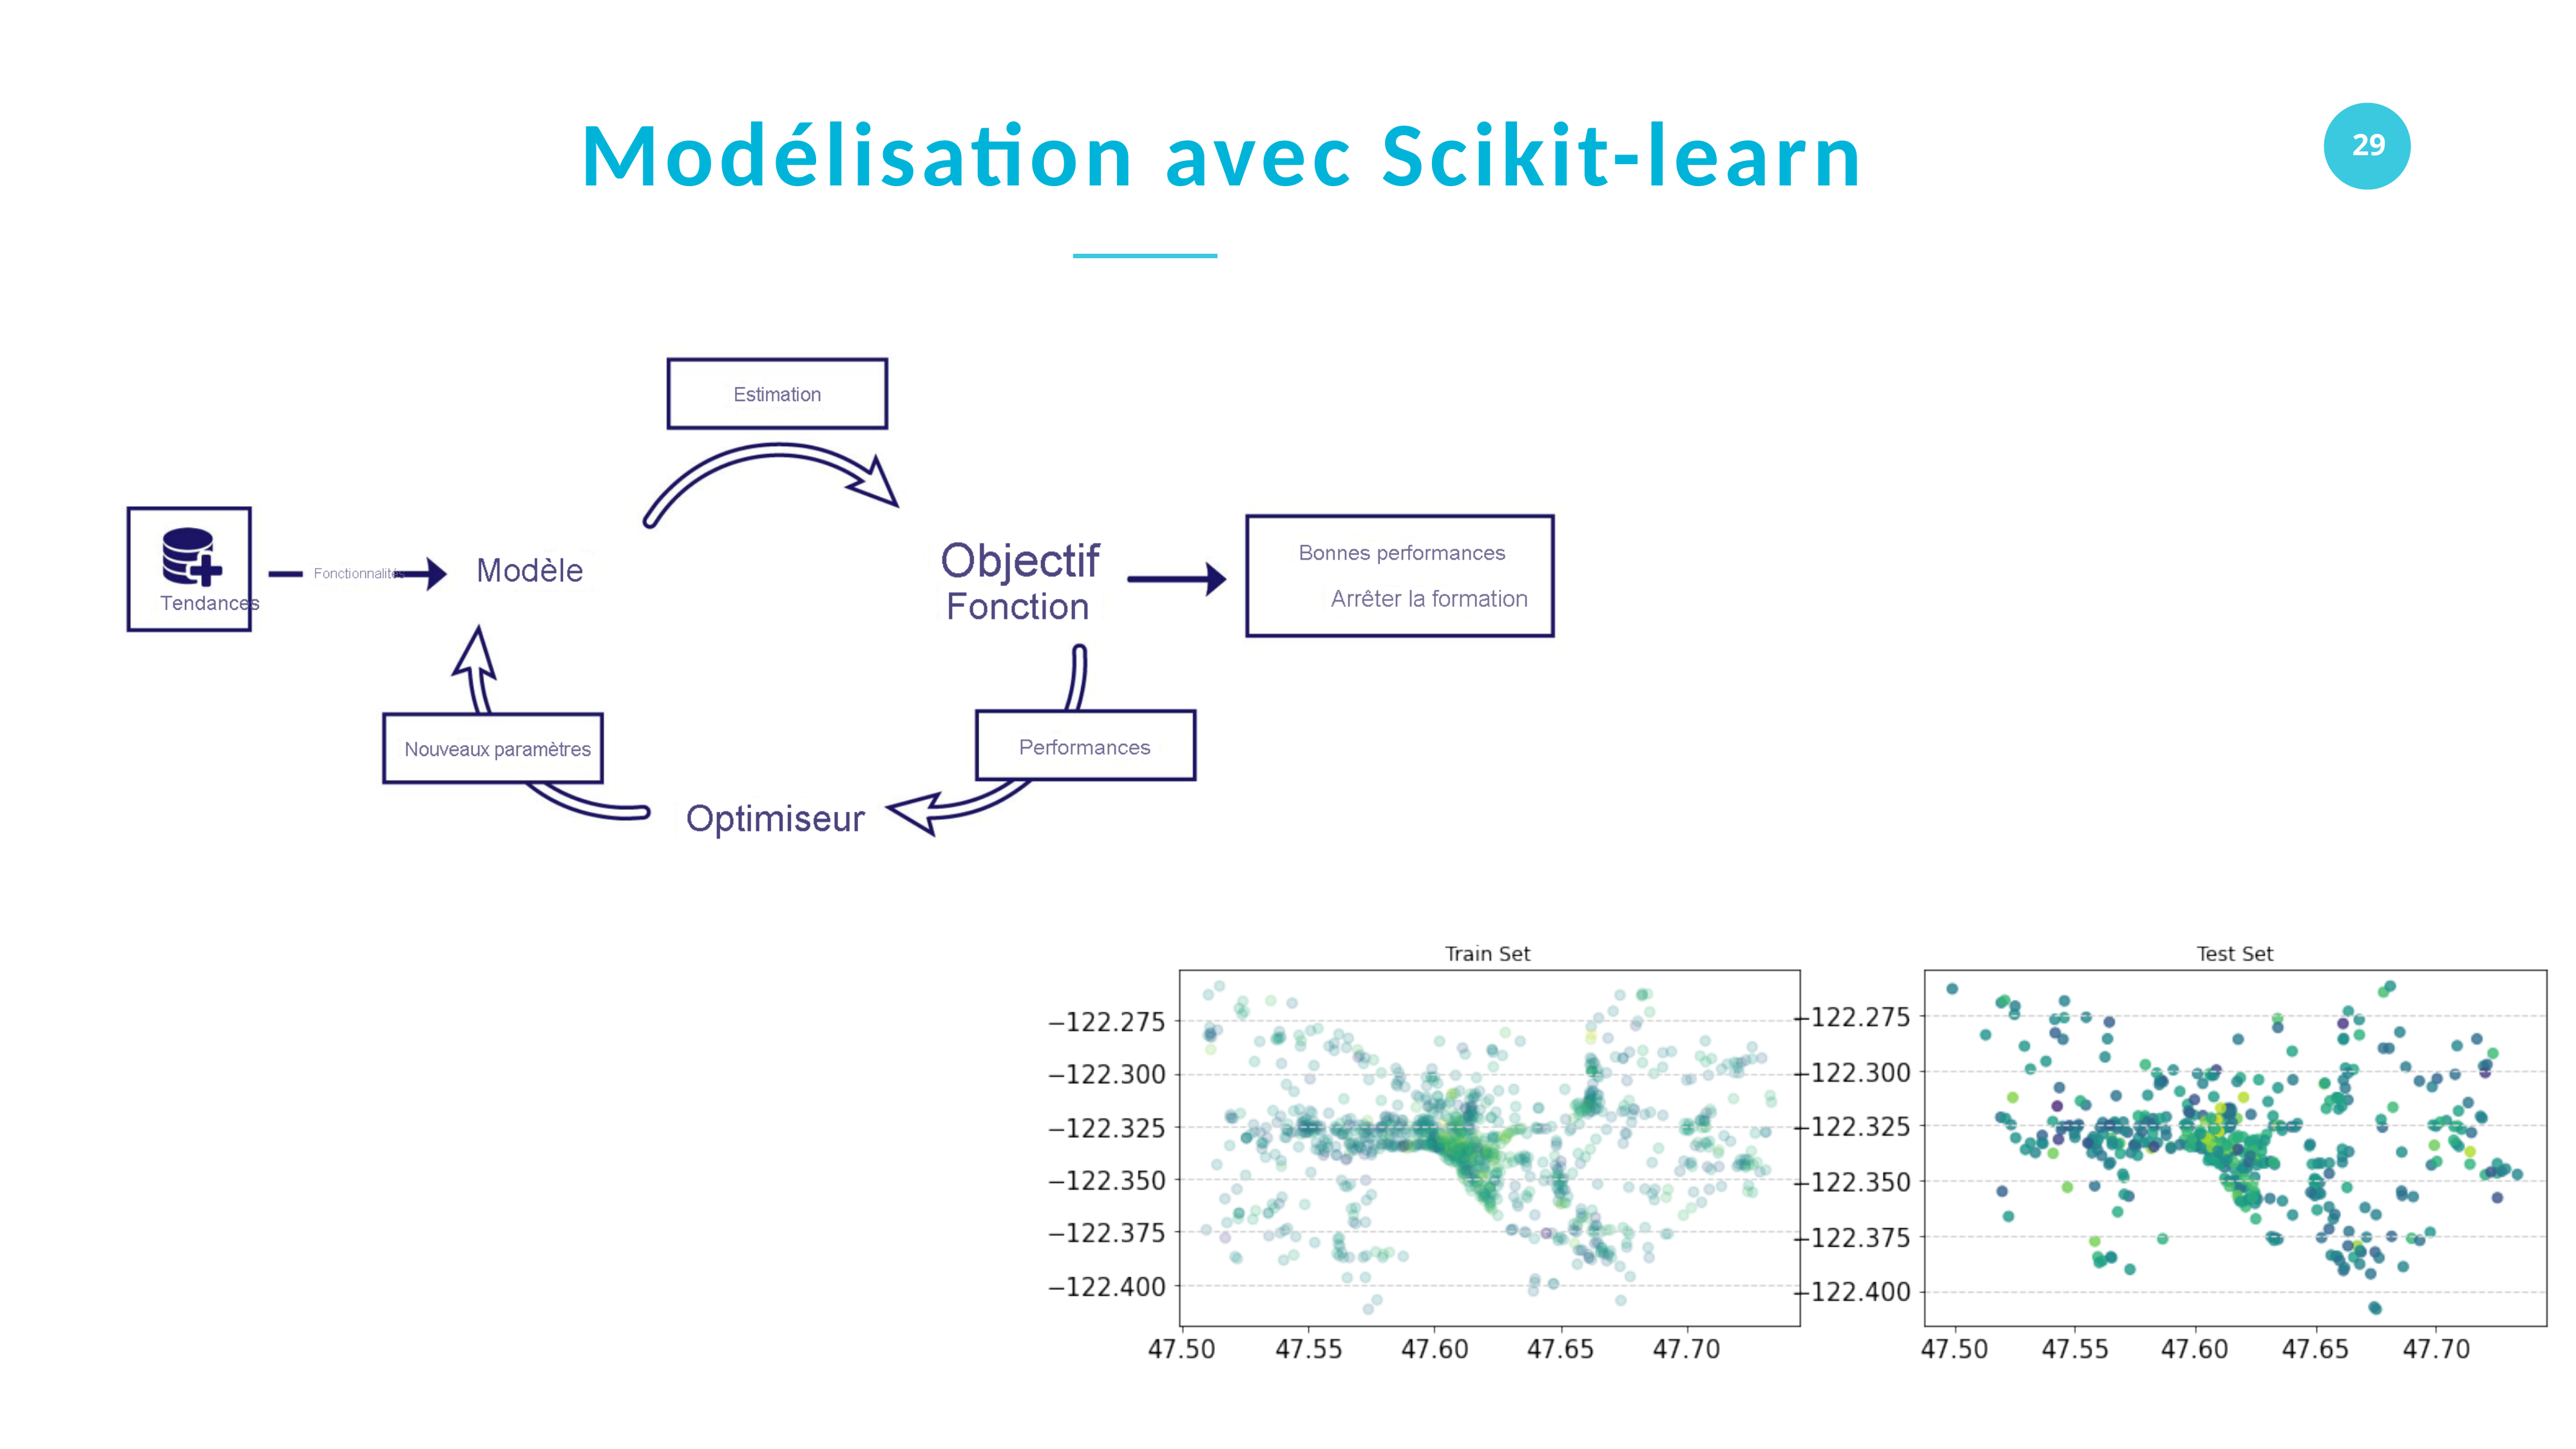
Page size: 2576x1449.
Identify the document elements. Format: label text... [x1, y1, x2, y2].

picture [117, 330, 1574, 860]
text_box Modélisation avec Scikit-learn [569, 95, 1865, 205]
picture [1034, 934, 2557, 1374]
